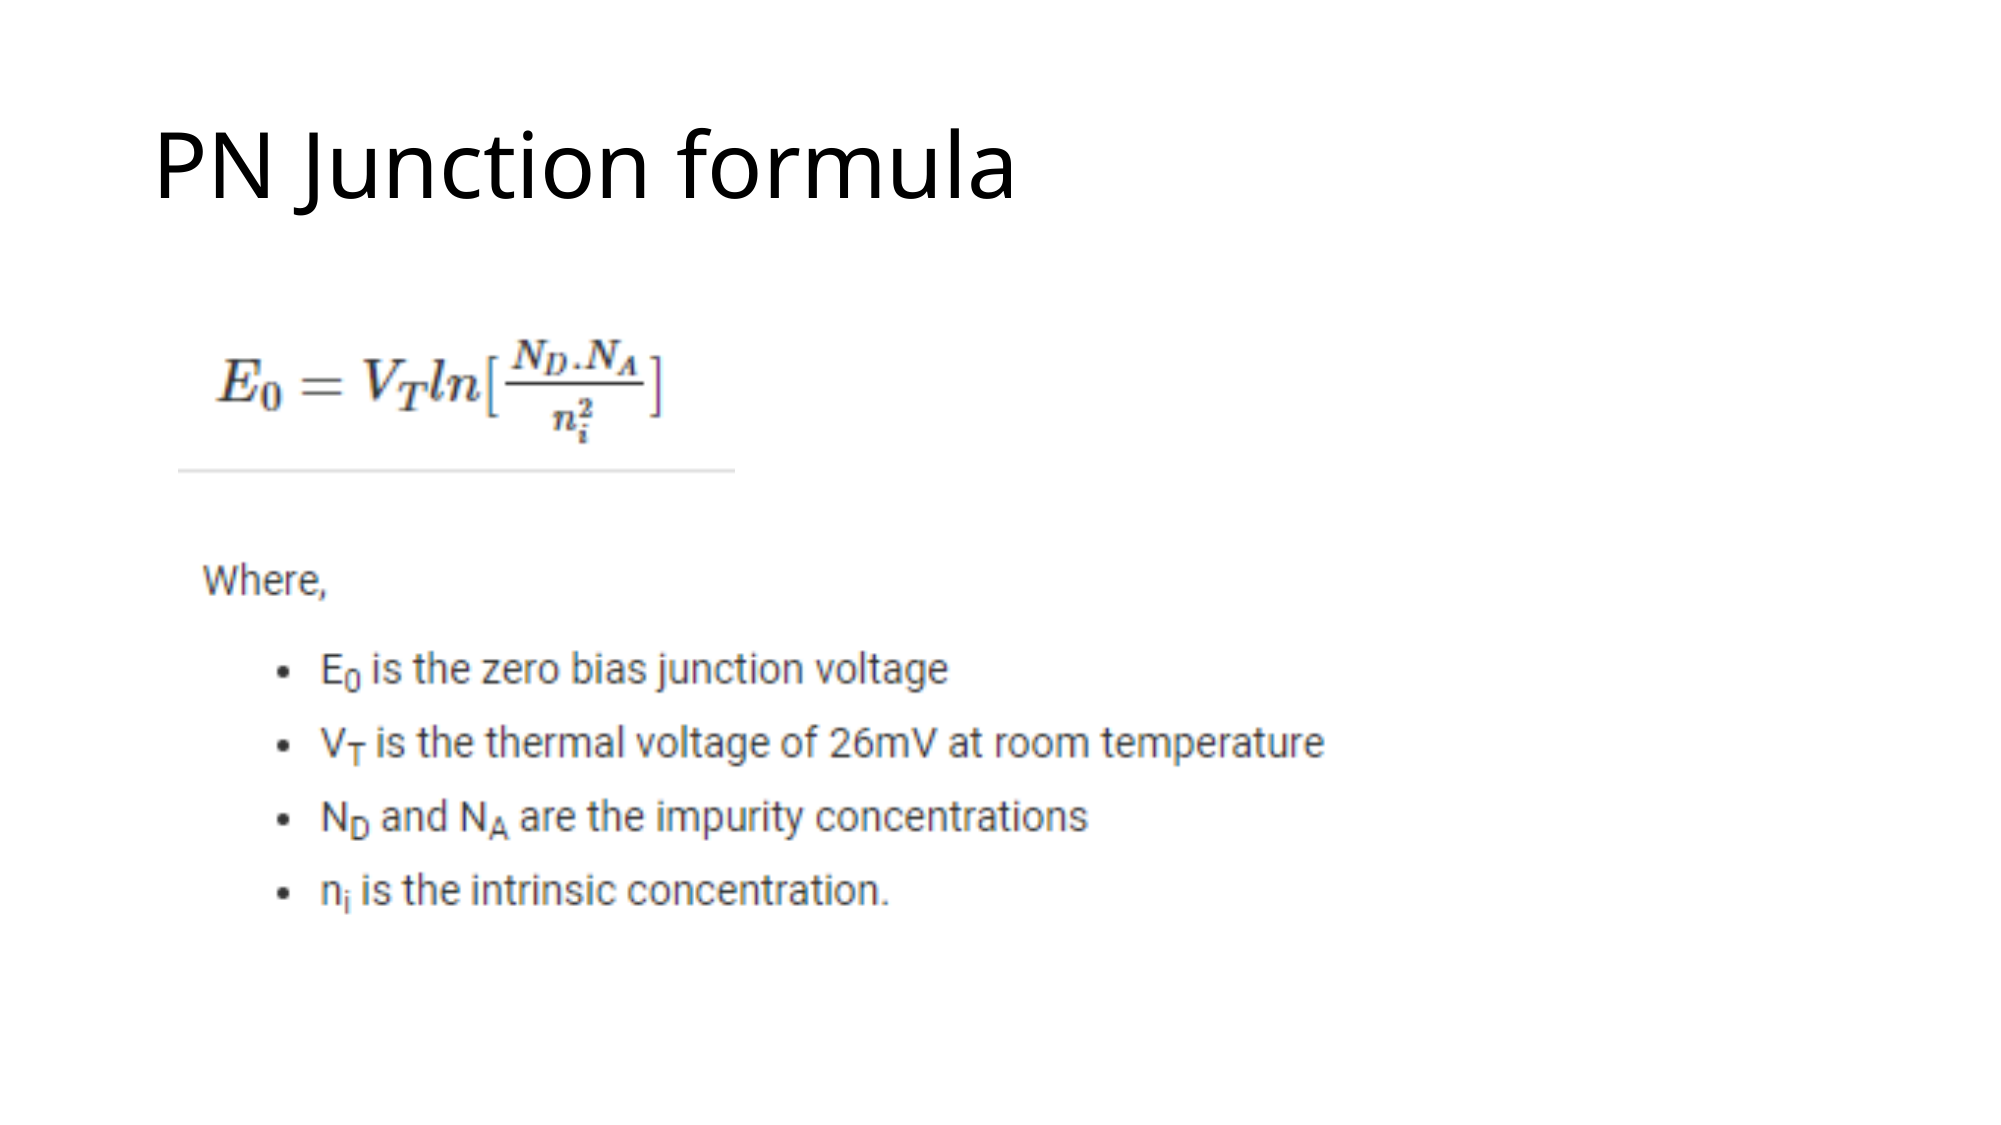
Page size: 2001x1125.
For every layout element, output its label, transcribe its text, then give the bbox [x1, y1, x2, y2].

picture [178, 531, 1384, 962]
title PN Junction formula [137, 59, 1863, 278]
picture [178, 315, 735, 480]
